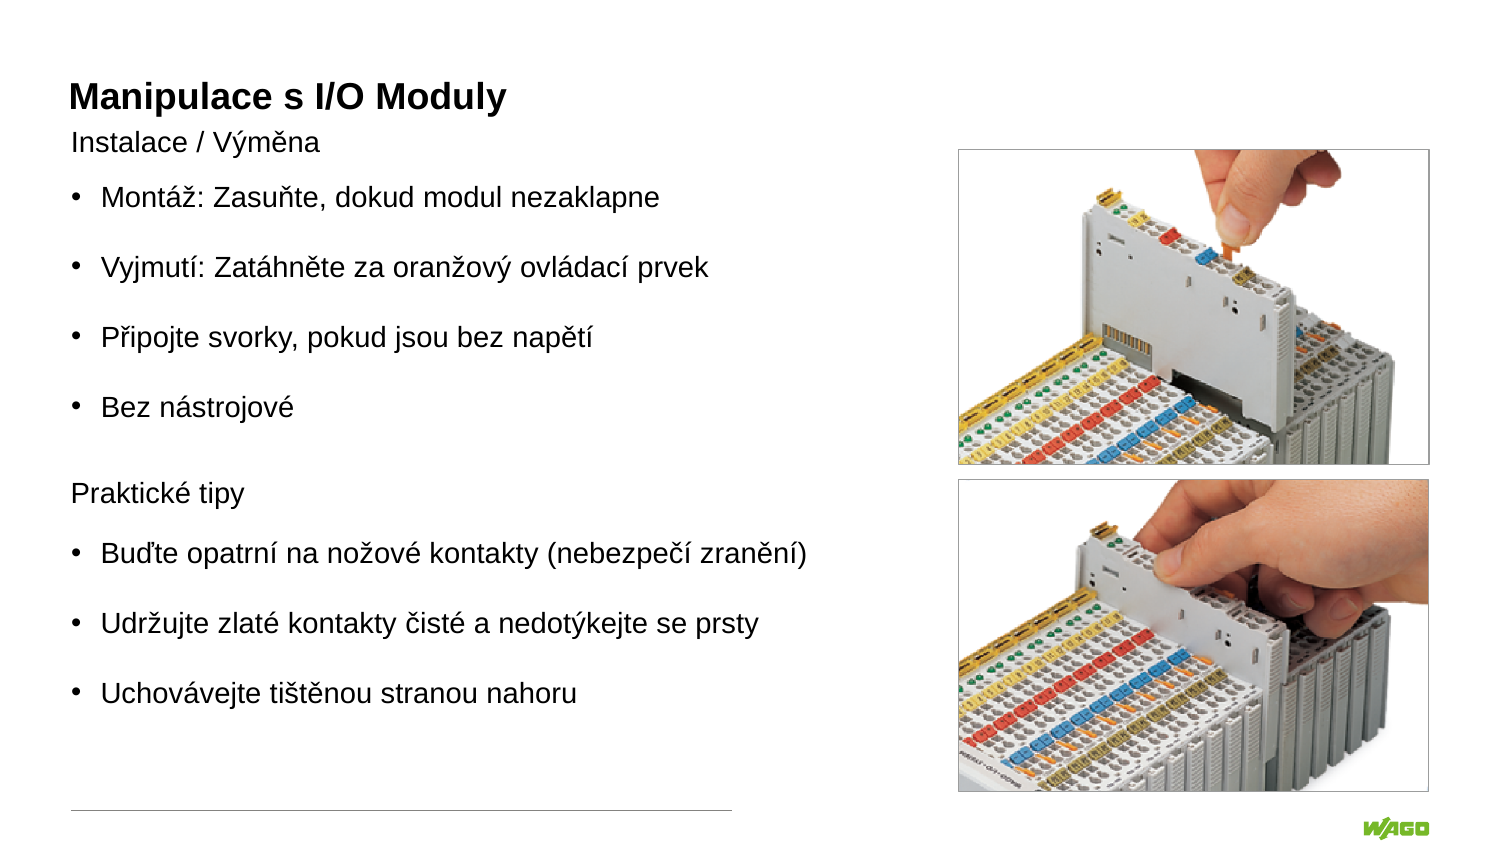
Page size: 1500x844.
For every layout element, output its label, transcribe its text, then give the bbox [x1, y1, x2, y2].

picture [958, 480, 1428, 792]
list Instalace / Výměna [70, 127, 727, 174]
picture [958, 149, 1429, 464]
title Manipulace s I/O Moduly [53, 64, 728, 201]
text_box Buďte opatrní na nožové kontakty (nebezpečí zranění) Udržujte zlaté kontakty čisté a nedotýkejte se prsty Uchovávejte tištěnou stranou nahoru [55, 526, 902, 752]
text_box Montáž: Zasuňte, dokud modul nezaklapne Vyjmutí: Zatáhněte za oranžový ovládací prvek Připojte svorky, pokud jsou bez napětí Bez nástrojové [55, 170, 854, 431]
text_box Praktické tipy [70, 478, 732, 525]
